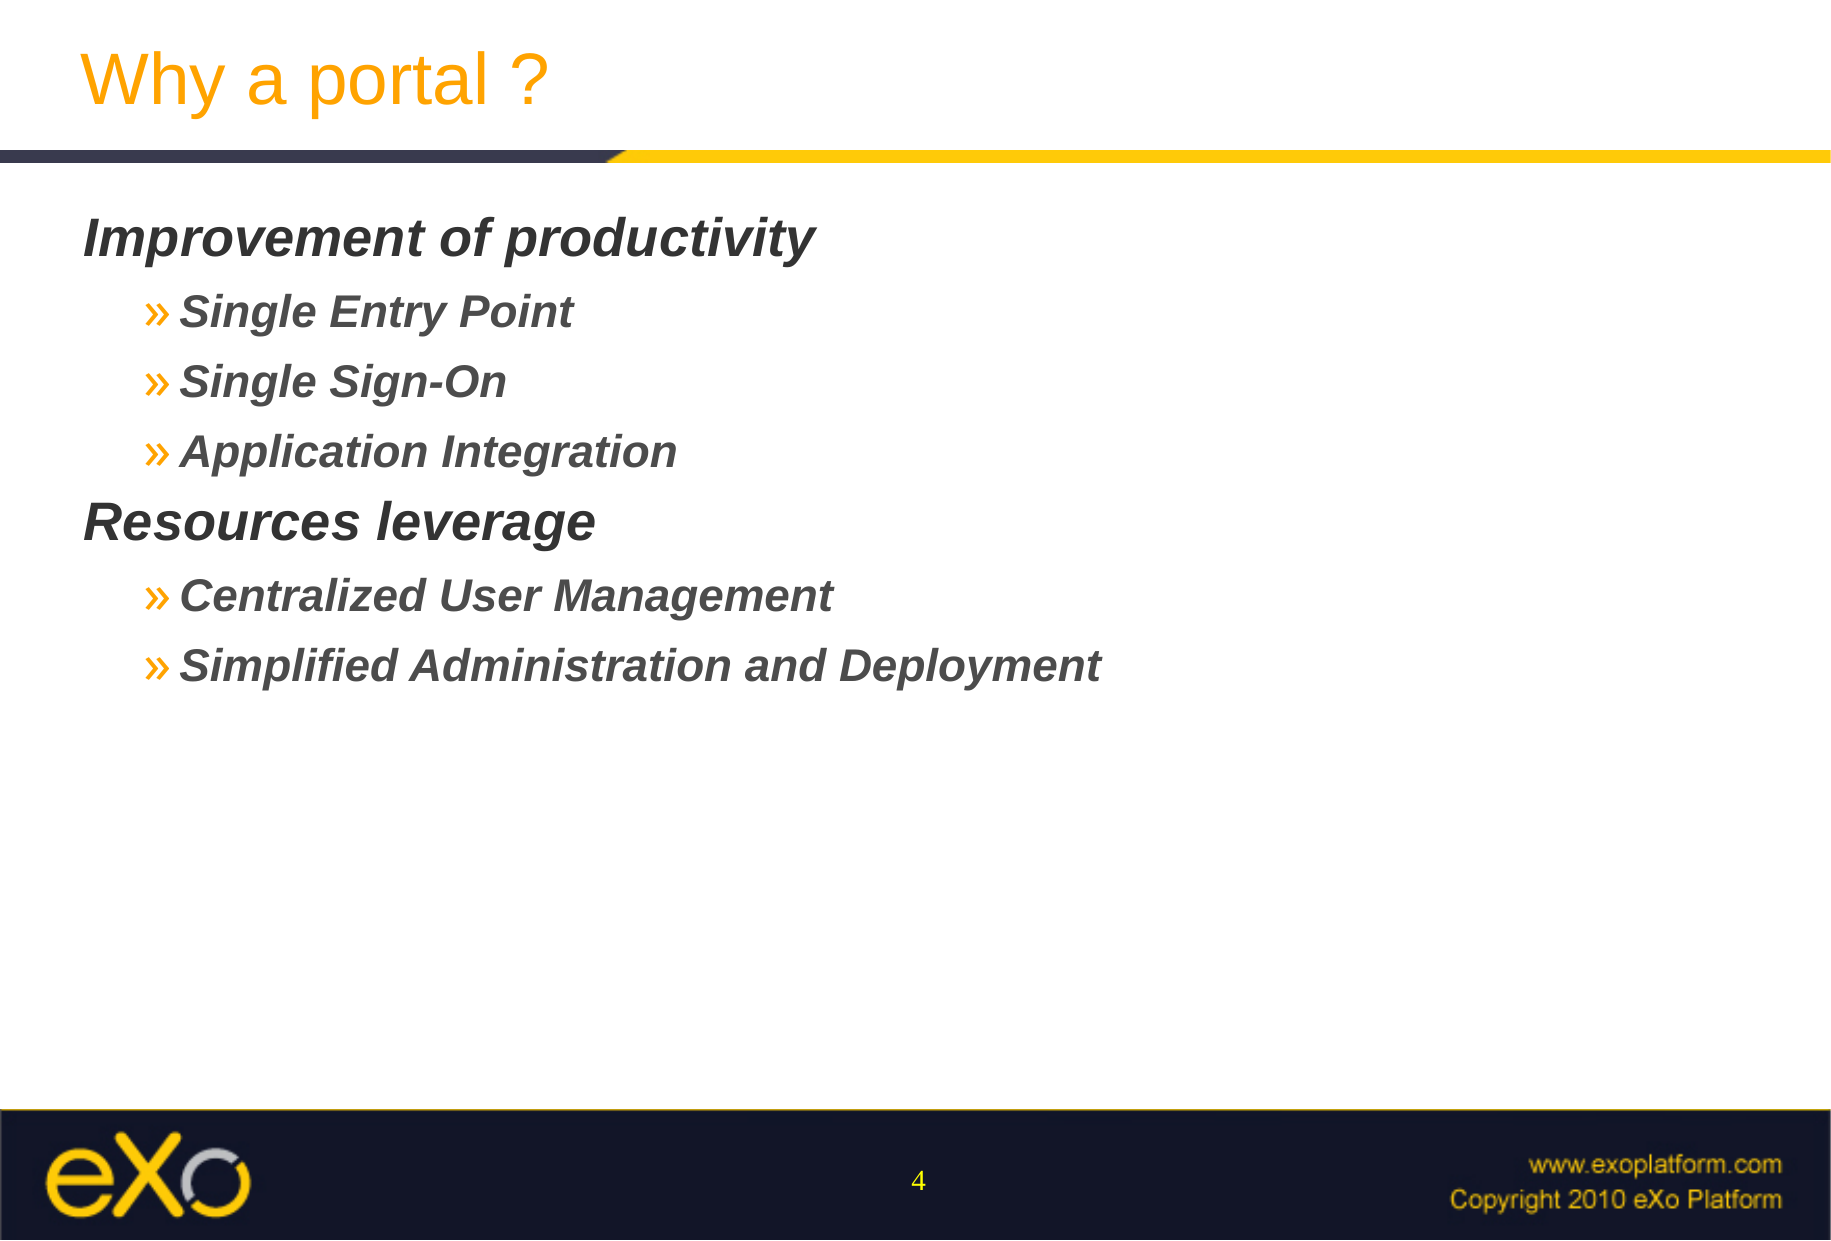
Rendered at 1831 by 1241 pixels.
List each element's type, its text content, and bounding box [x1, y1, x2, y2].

title Why a portal ? [80, 41, 1751, 117]
picture [0, 1109, 1831, 1240]
picture [0, 150, 1831, 163]
list Improvement of productivity Single Entry Point Single Sign-On Application Integration Resources leverage Centralized User Management Simplified Administration and Deployment [83, 221, 1754, 1057]
